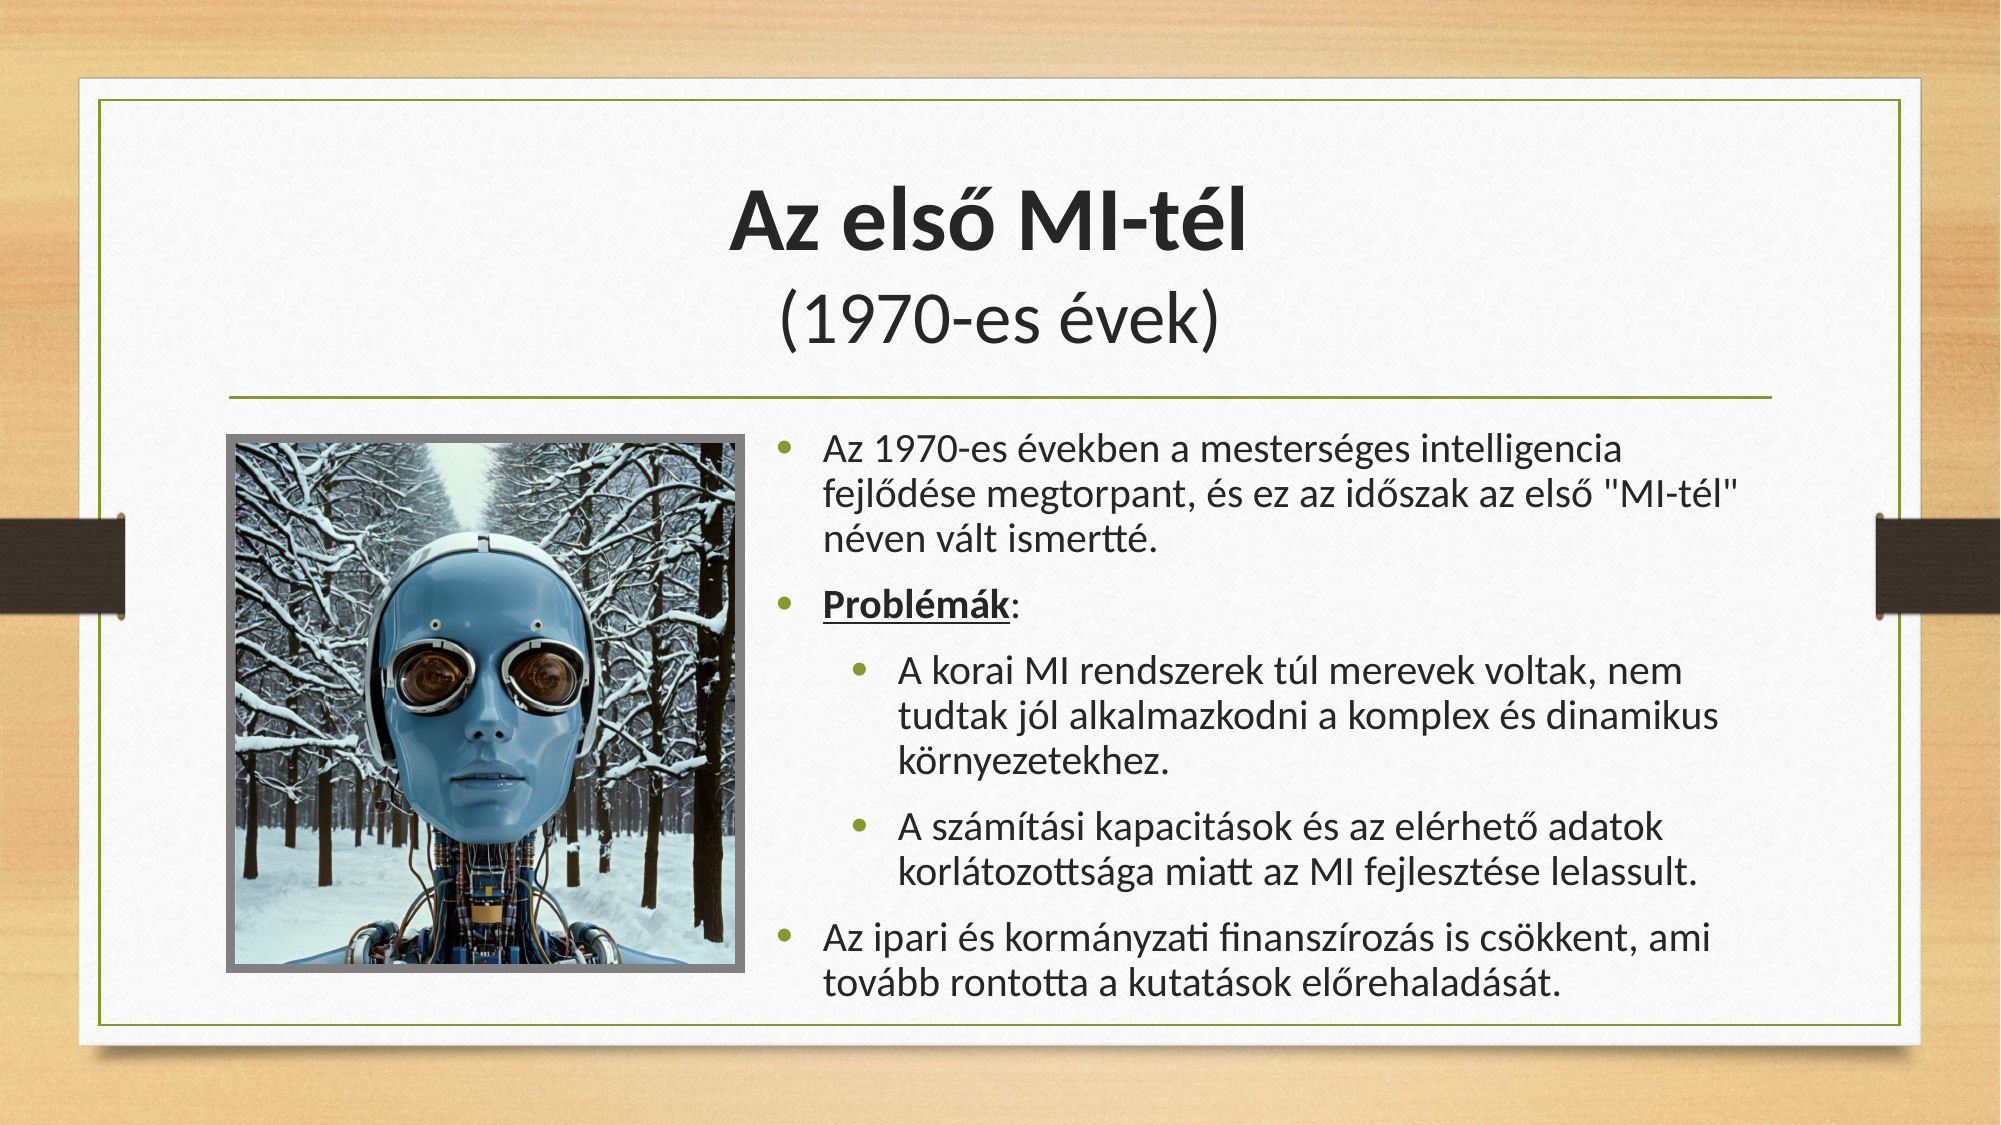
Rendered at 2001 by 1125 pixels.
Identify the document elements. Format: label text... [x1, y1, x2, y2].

picture [0, 0, 2001, 1125]
list Az 1970-es években a mesterséges intelligencia fejlődése megtorpant, és ez az időszak az első "MI-tél" néven vált ismertté. Problémák: A korai MI rendszerek túl merevek voltak, nem tudtak jól alkalmazkodni a komplex és dinamikus környezetekhez. A számítási kapacitások és az elérhető adatok korlátozottsága miatt az MI fejlesztése lelassult. Az ipari és kormányzati finanszírozás is csökkent, ami tovább rontotta a kutatások előrehaladását. [761, 419, 1788, 964]
title Az első MI-tél (1970-es évek) [212, 142, 1788, 375]
